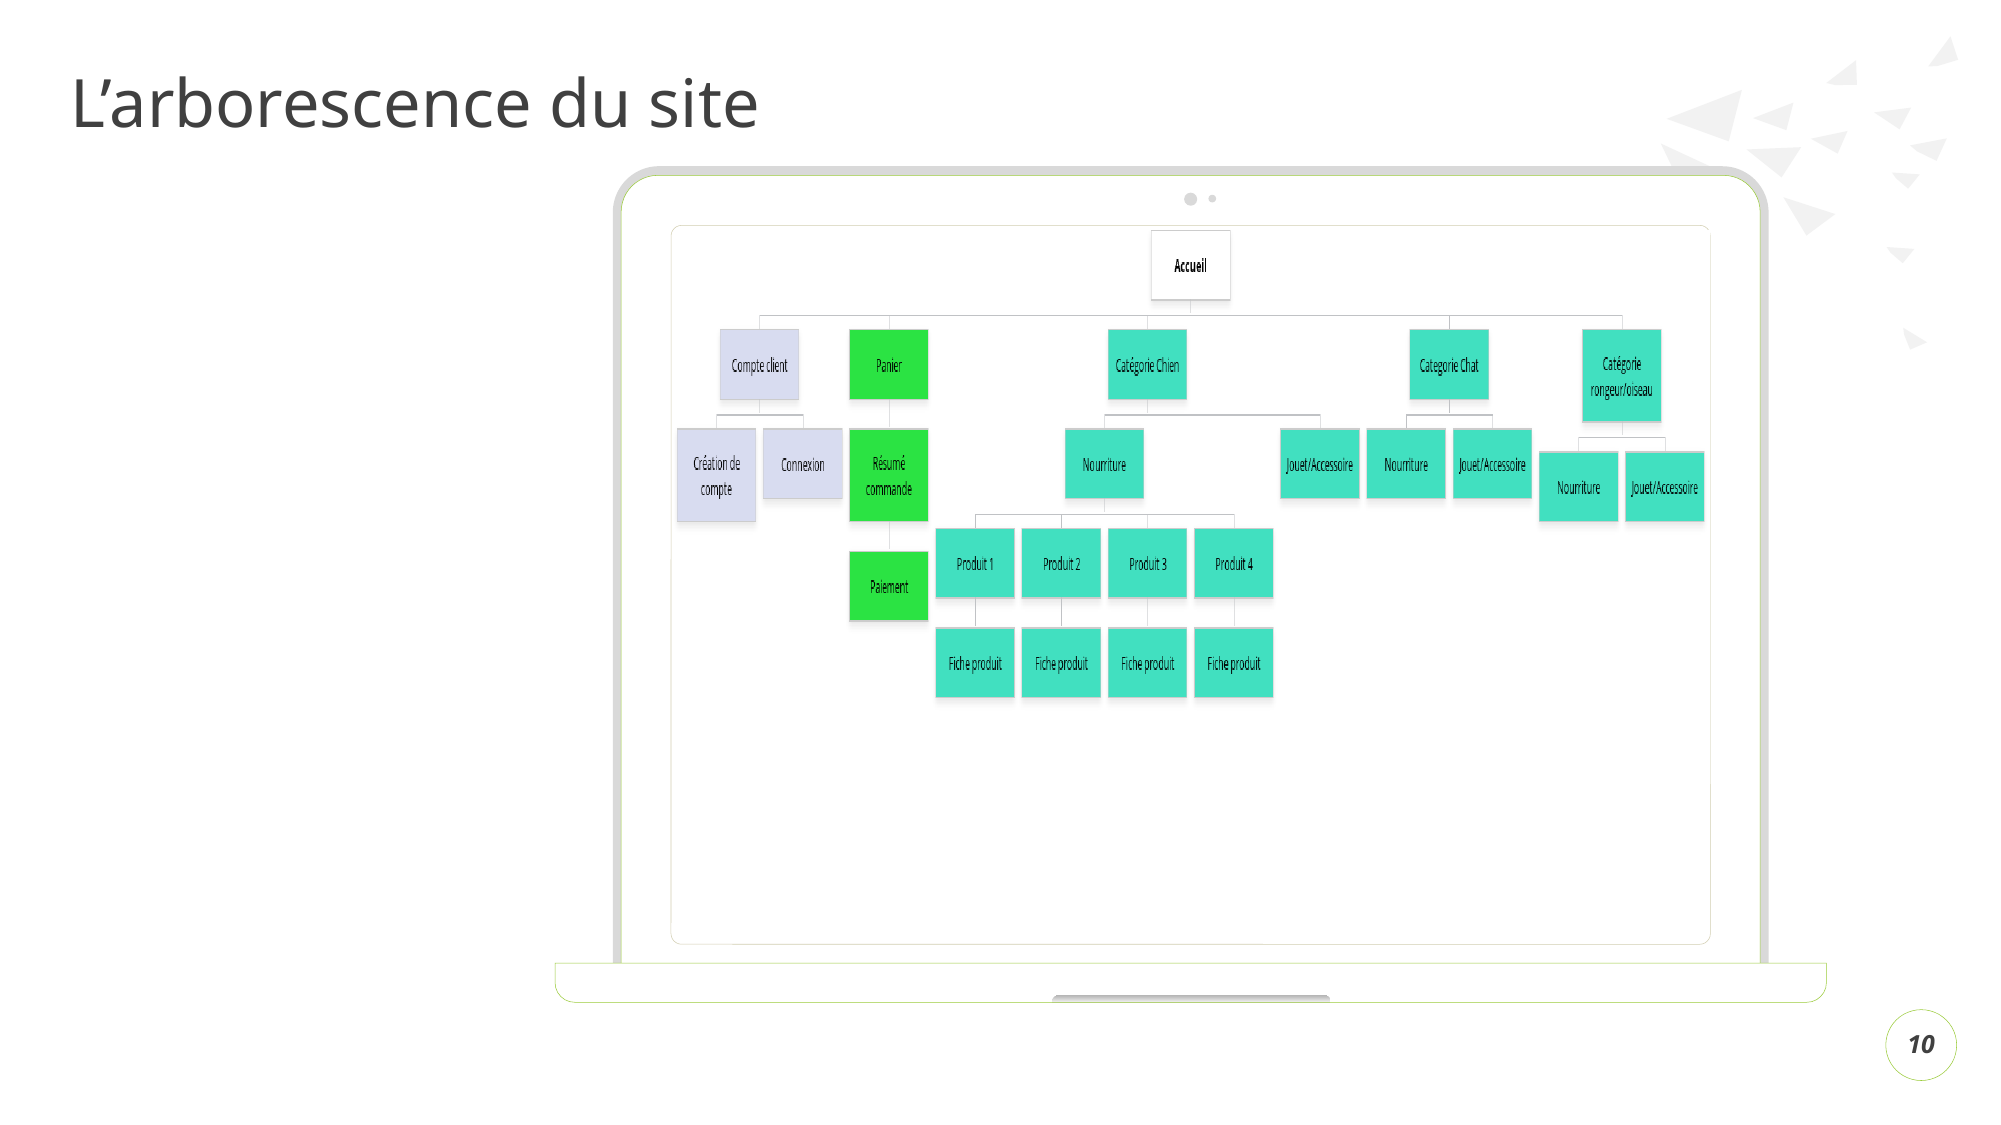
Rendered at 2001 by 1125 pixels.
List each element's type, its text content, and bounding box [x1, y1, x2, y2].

slide_number 10 [1885, 1009, 1957, 1081]
title L’arborescence du site [70, 70, 1932, 142]
picture [673, 230, 1711, 785]
